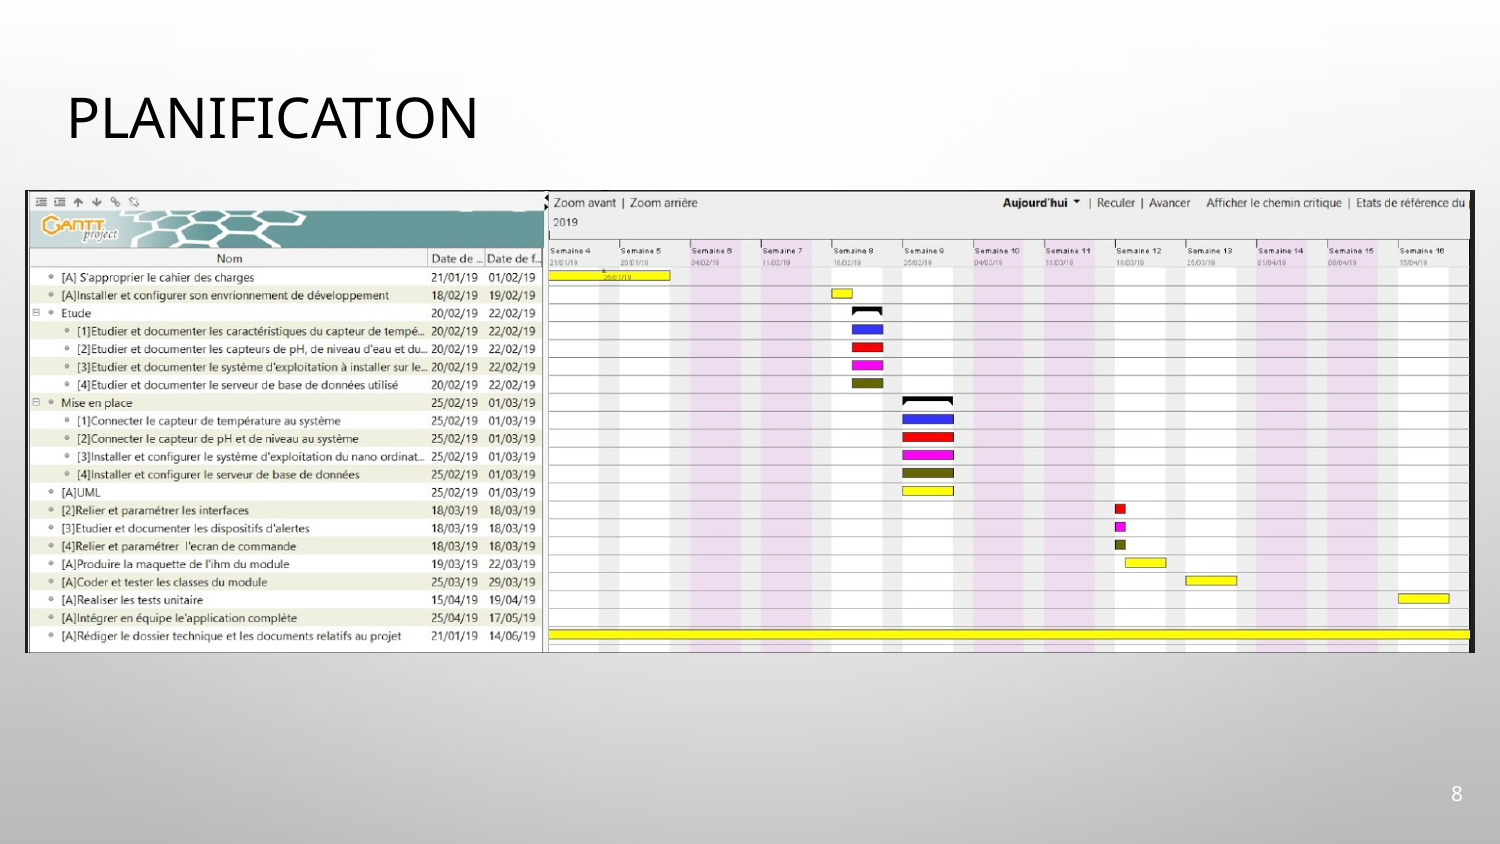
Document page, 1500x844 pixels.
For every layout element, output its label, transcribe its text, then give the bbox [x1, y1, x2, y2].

slide_number 8 [1387, 762, 1478, 828]
picture [0, 0, 1500, 844]
title Planification [51, 67, 1449, 167]
